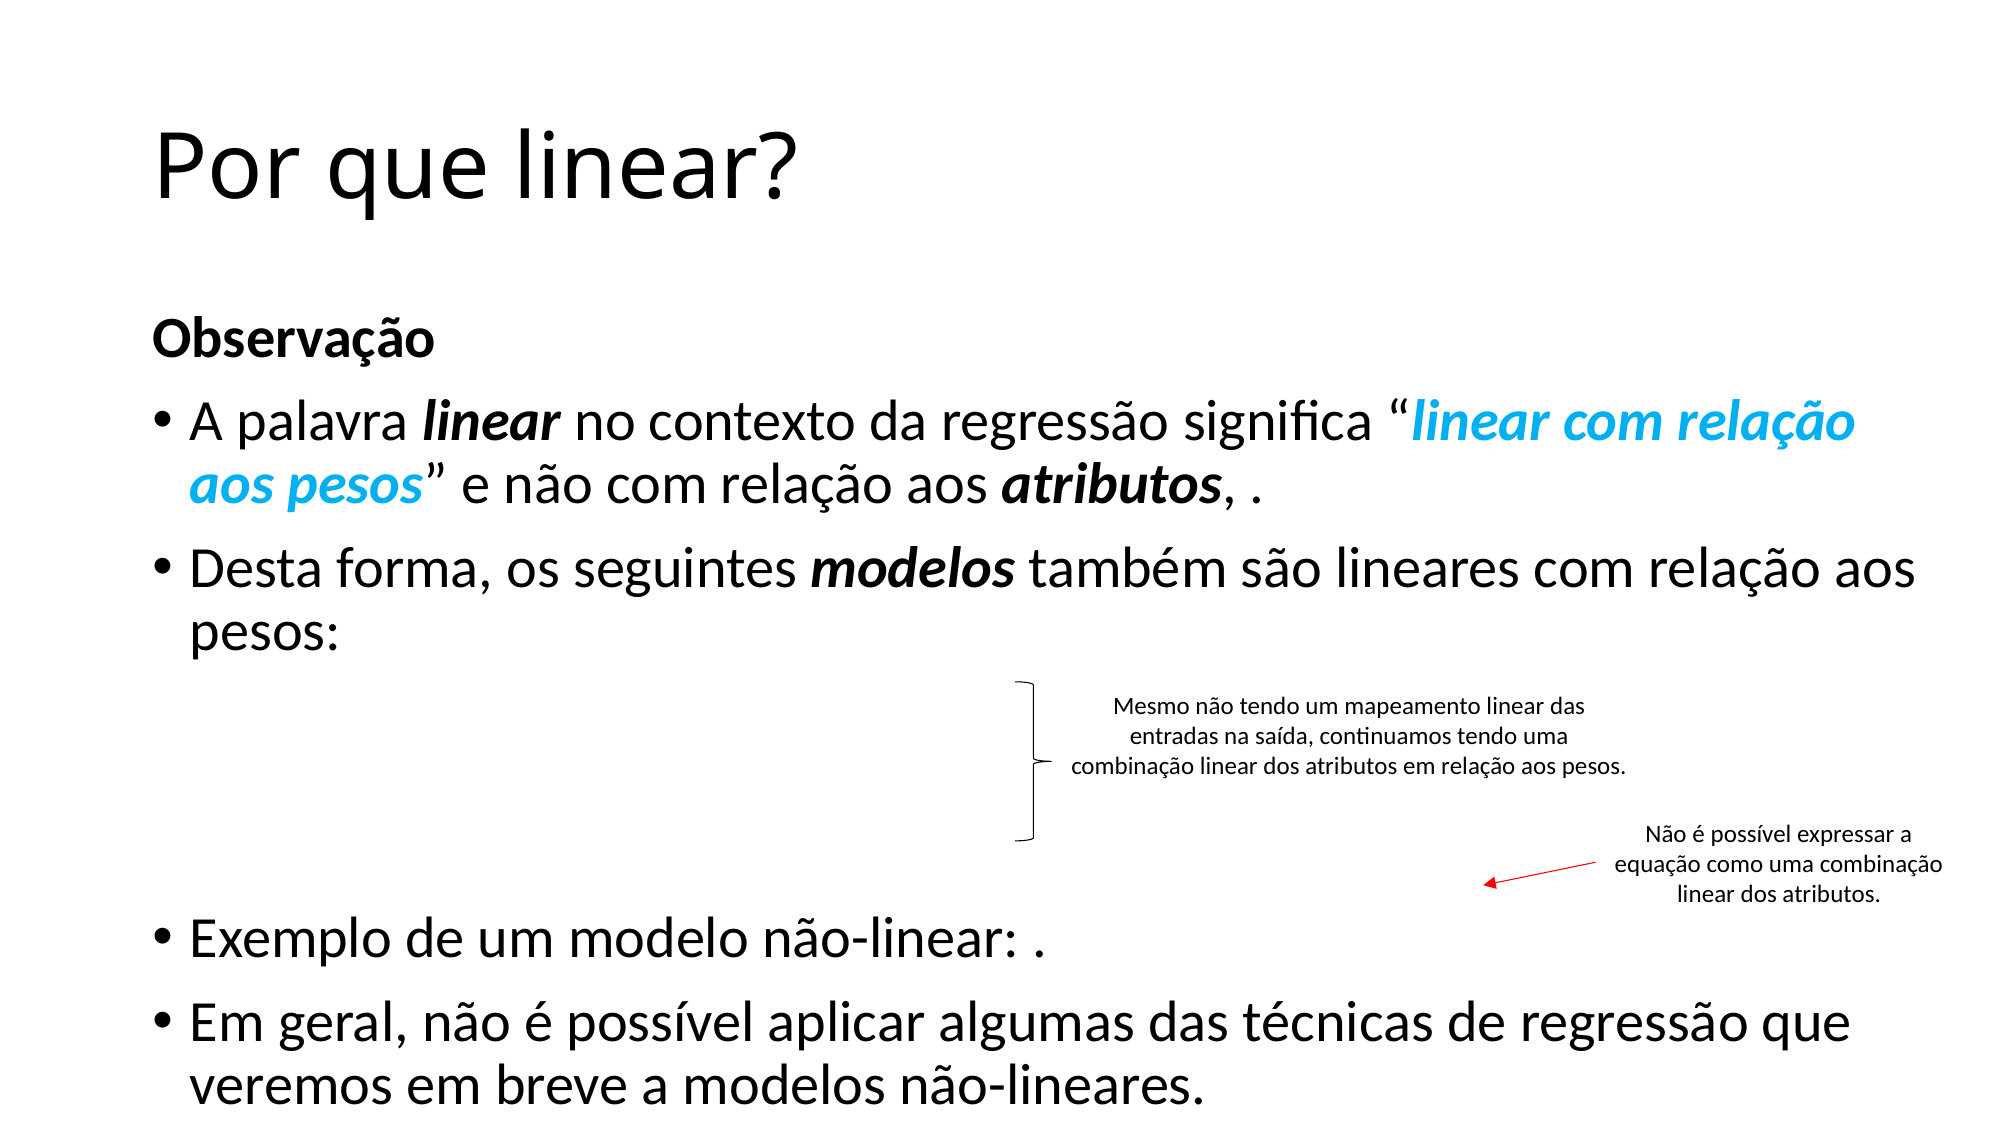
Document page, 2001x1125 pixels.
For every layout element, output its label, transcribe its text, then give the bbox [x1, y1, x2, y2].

text_box Não é possível expressar a equação como uma combinação linear dos atributos. [1595, 810, 1963, 915]
text_box Mesmo não tendo um mapeamento linear das entradas na saída, continuamos tendo uma combinação linear dos atributos em relação aos pesos. [1051, 681, 1648, 787]
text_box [1483, 862, 1596, 886]
text_box [1014, 681, 1052, 842]
title Por que linear? [137, 59, 1863, 278]
